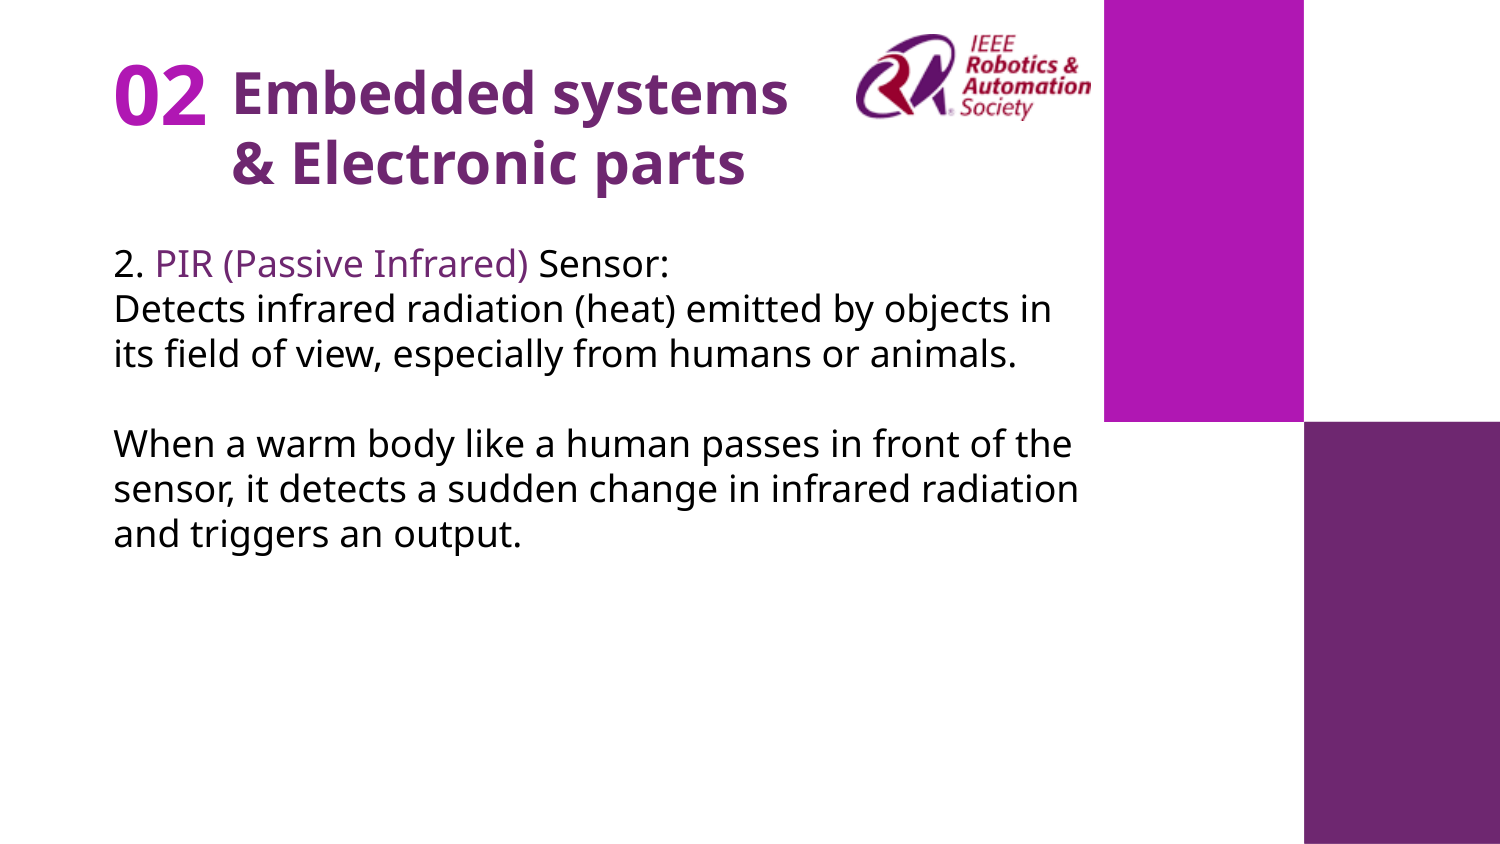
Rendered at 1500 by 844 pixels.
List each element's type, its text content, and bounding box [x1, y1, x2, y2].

picture [855, 34, 1091, 121]
text_box 2. PIR (Passive Infrared) Sensor: Detects infrared radiation (heat) emitted by objects in its field of view, especially from humans or animals. When a warm body like a human passes in front of the sensor, it detects a sudden change in infrared radiation and triggers an output. [98, 232, 1119, 608]
text_box [1104, 0, 1304, 422]
text_box [1304, 421, 1500, 844]
text_box 02 [98, 34, 294, 149]
text_box Embedded systems & Electronic parts [217, 48, 857, 204]
